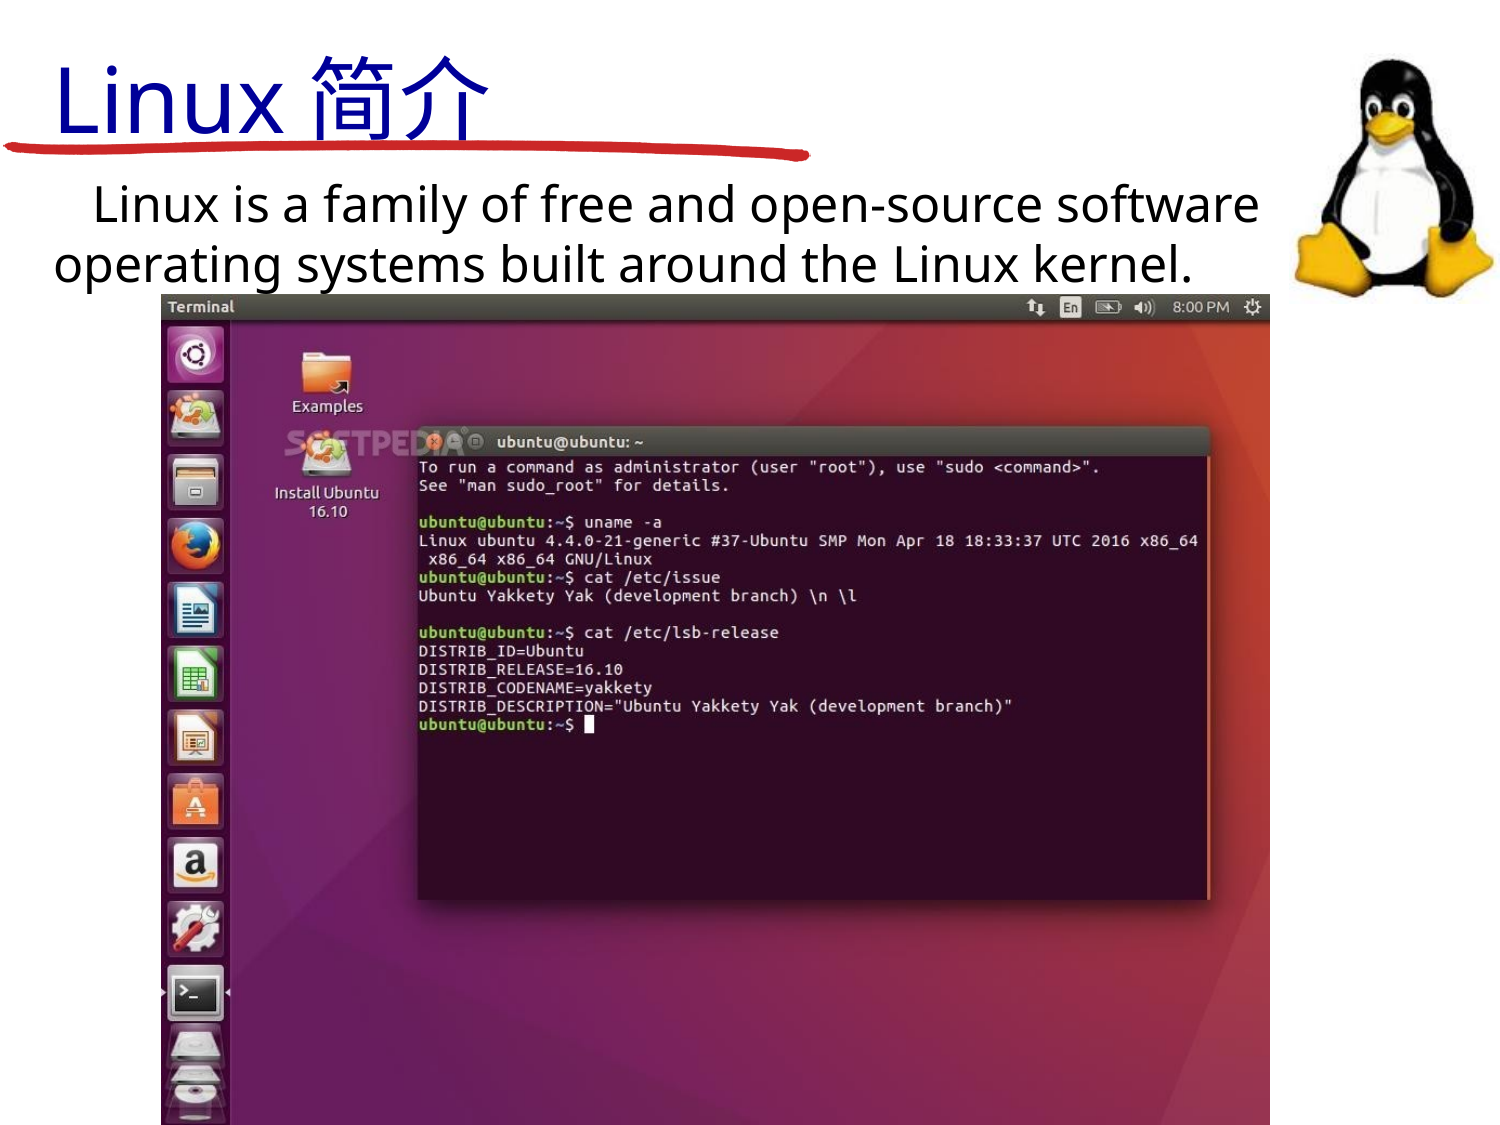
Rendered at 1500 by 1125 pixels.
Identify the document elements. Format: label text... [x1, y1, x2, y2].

title Linux简介 [37, 34, 1124, 159]
picture [161, 293, 1270, 1125]
text_box Linux is a family of free and open-source software operating systems built around the Linux kernel. [38, 164, 1283, 300]
picture [1288, 53, 1500, 304]
picture [0, 134, 820, 168]
